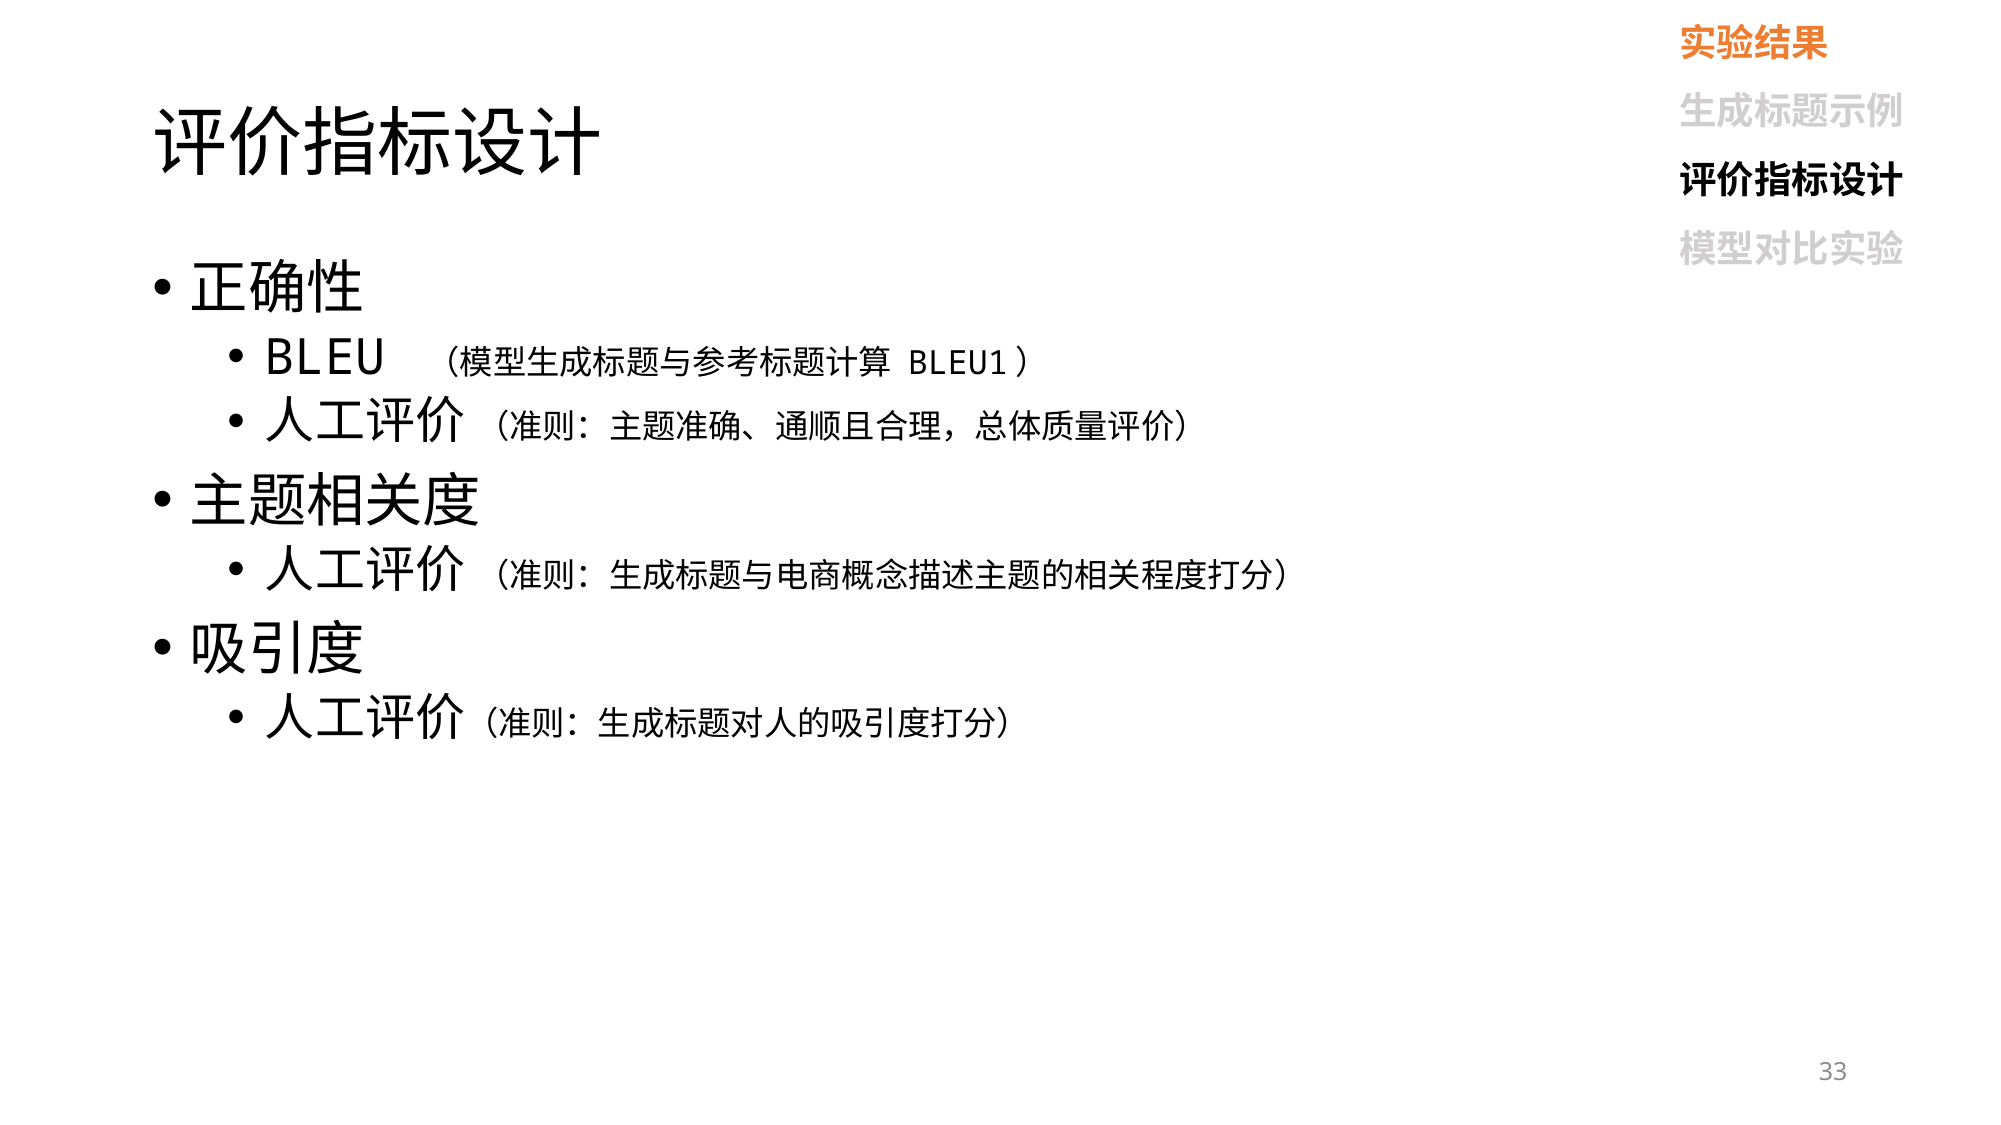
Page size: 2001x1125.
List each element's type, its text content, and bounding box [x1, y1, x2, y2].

title 评价指标设计 [137, 59, 1664, 232]
slide_number 33 [1412, 1042, 1863, 1103]
text_box 实验结果 生成标题示例 评价指标设计 模型对比实验 [1664, 0, 2000, 278]
list 正确性 BLEU （模型生成标题与参考标题计算 BLEU1） 人工评价 （准则：主题准确、通顺且合理，总体质量评价） 主题相关度 人工评价 （准则：生成标题与电商概念描述主题的相关程度打分） 吸引度 人工评价（准则：生成标题对人的吸引度打分） [137, 250, 1863, 1014]
